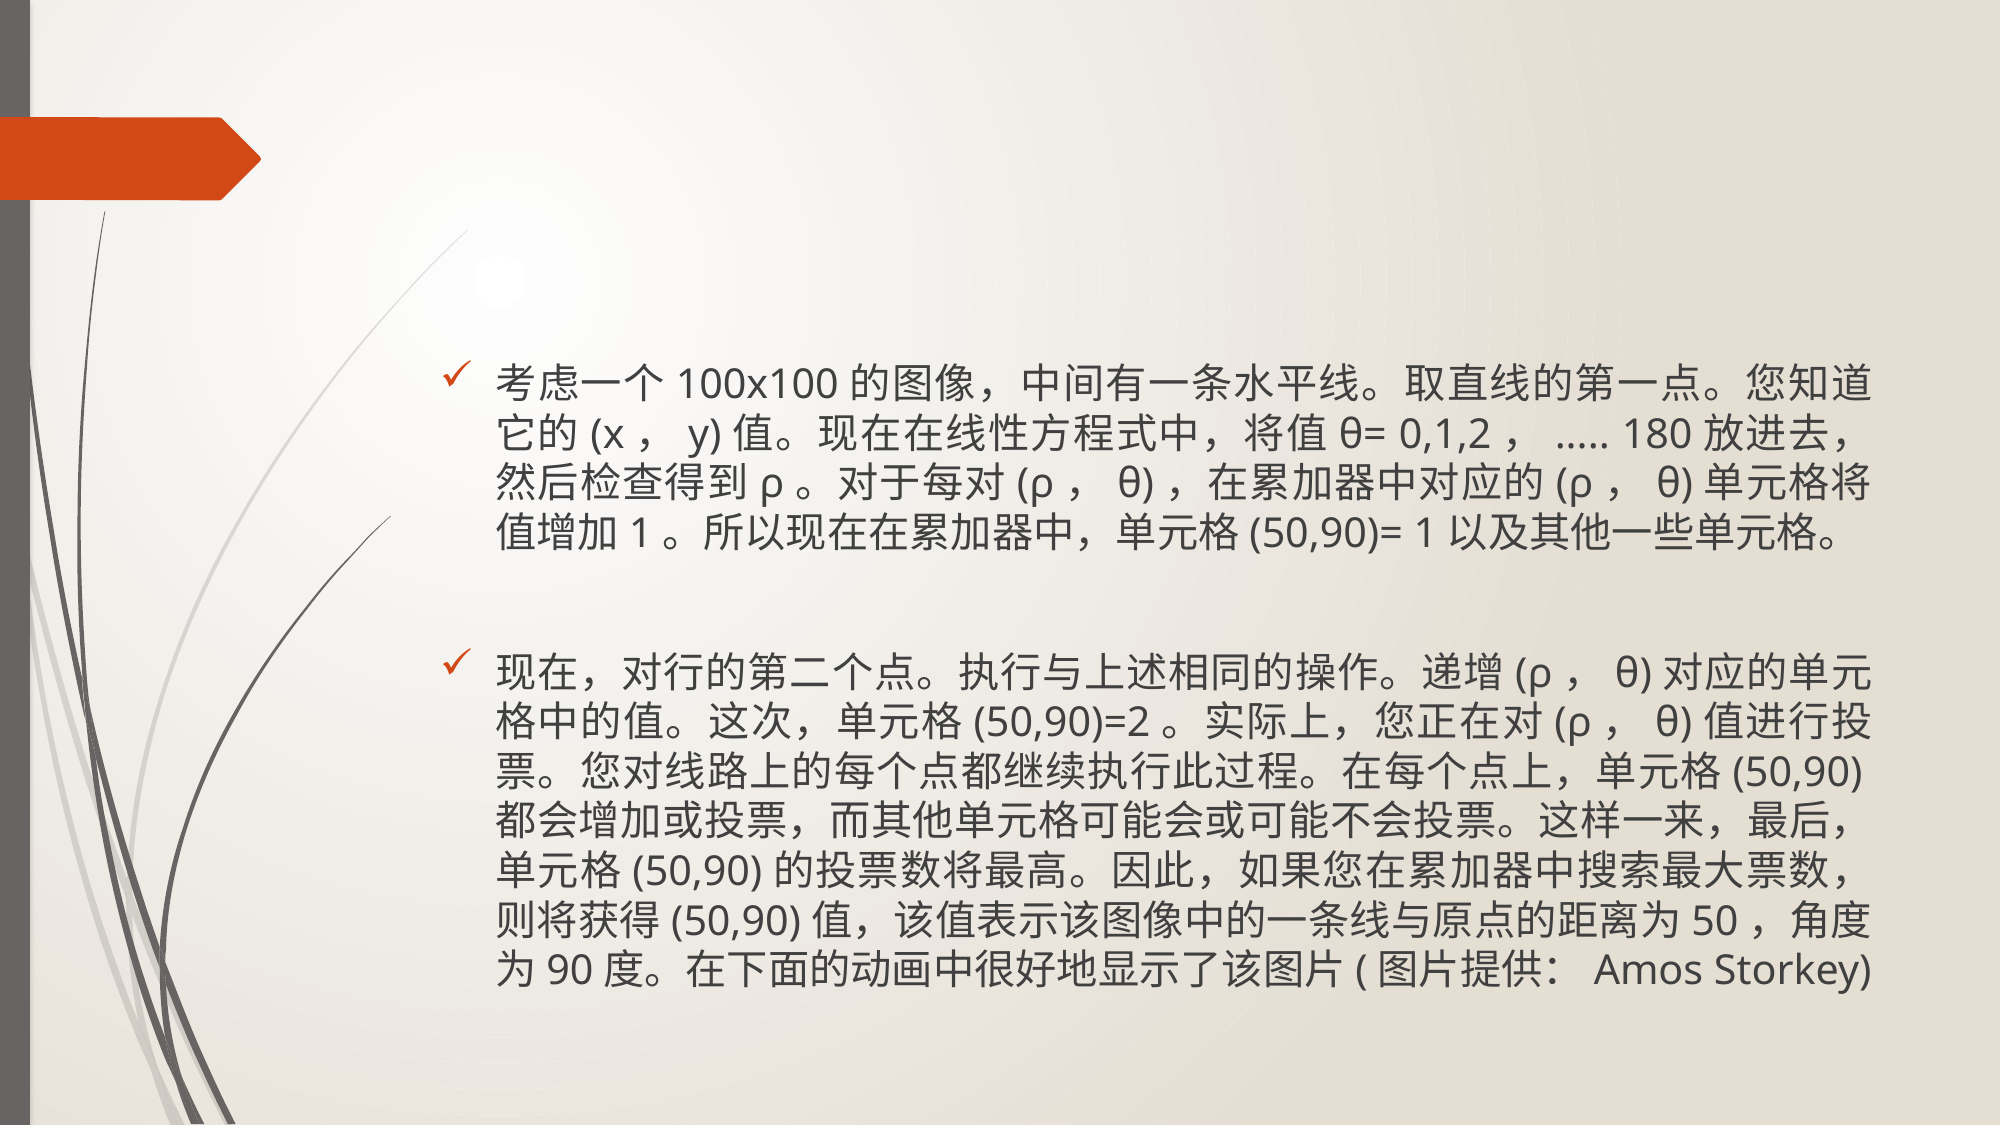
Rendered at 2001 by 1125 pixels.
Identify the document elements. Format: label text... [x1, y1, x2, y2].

list 考虑一个100x100的图像，中间有一条水平线。取直线的第一点。您知道它的(x，y)值。现在在线性方程式中，将值θ= 0,1,2，..... 180放进去，然后检查得到ρ。对于每对(ρ，θ)，在累加器中对应的(ρ，θ)单元格将值增加1。所以现在在累加器中，单元格(50,90)= 1以及其他一些单元格。 现在，对行的第二个点。执行与上述相同的操作。递增(ρ，θ)对应的单元格中的值。这次，单元格(50,90)=2。实际上，您正在对(ρ，θ)值进行投票。您对线路上的每个点都继续执行此过程。在每个点上，单元格(50,90)都会增加或投票，而其他单元格可能会或可能不会投票。这样一来，最后，单元格(50,90)的投票数将最高。因此，如果您在累加器中搜索最大票数，则将获得(50,90)值，该值表示该图像中的一条线与原点的距离为50，角度为90度。在下面的动画中很好地显示了该图片(图片提供：Amos Storkey) [424, 350, 1888, 1055]
